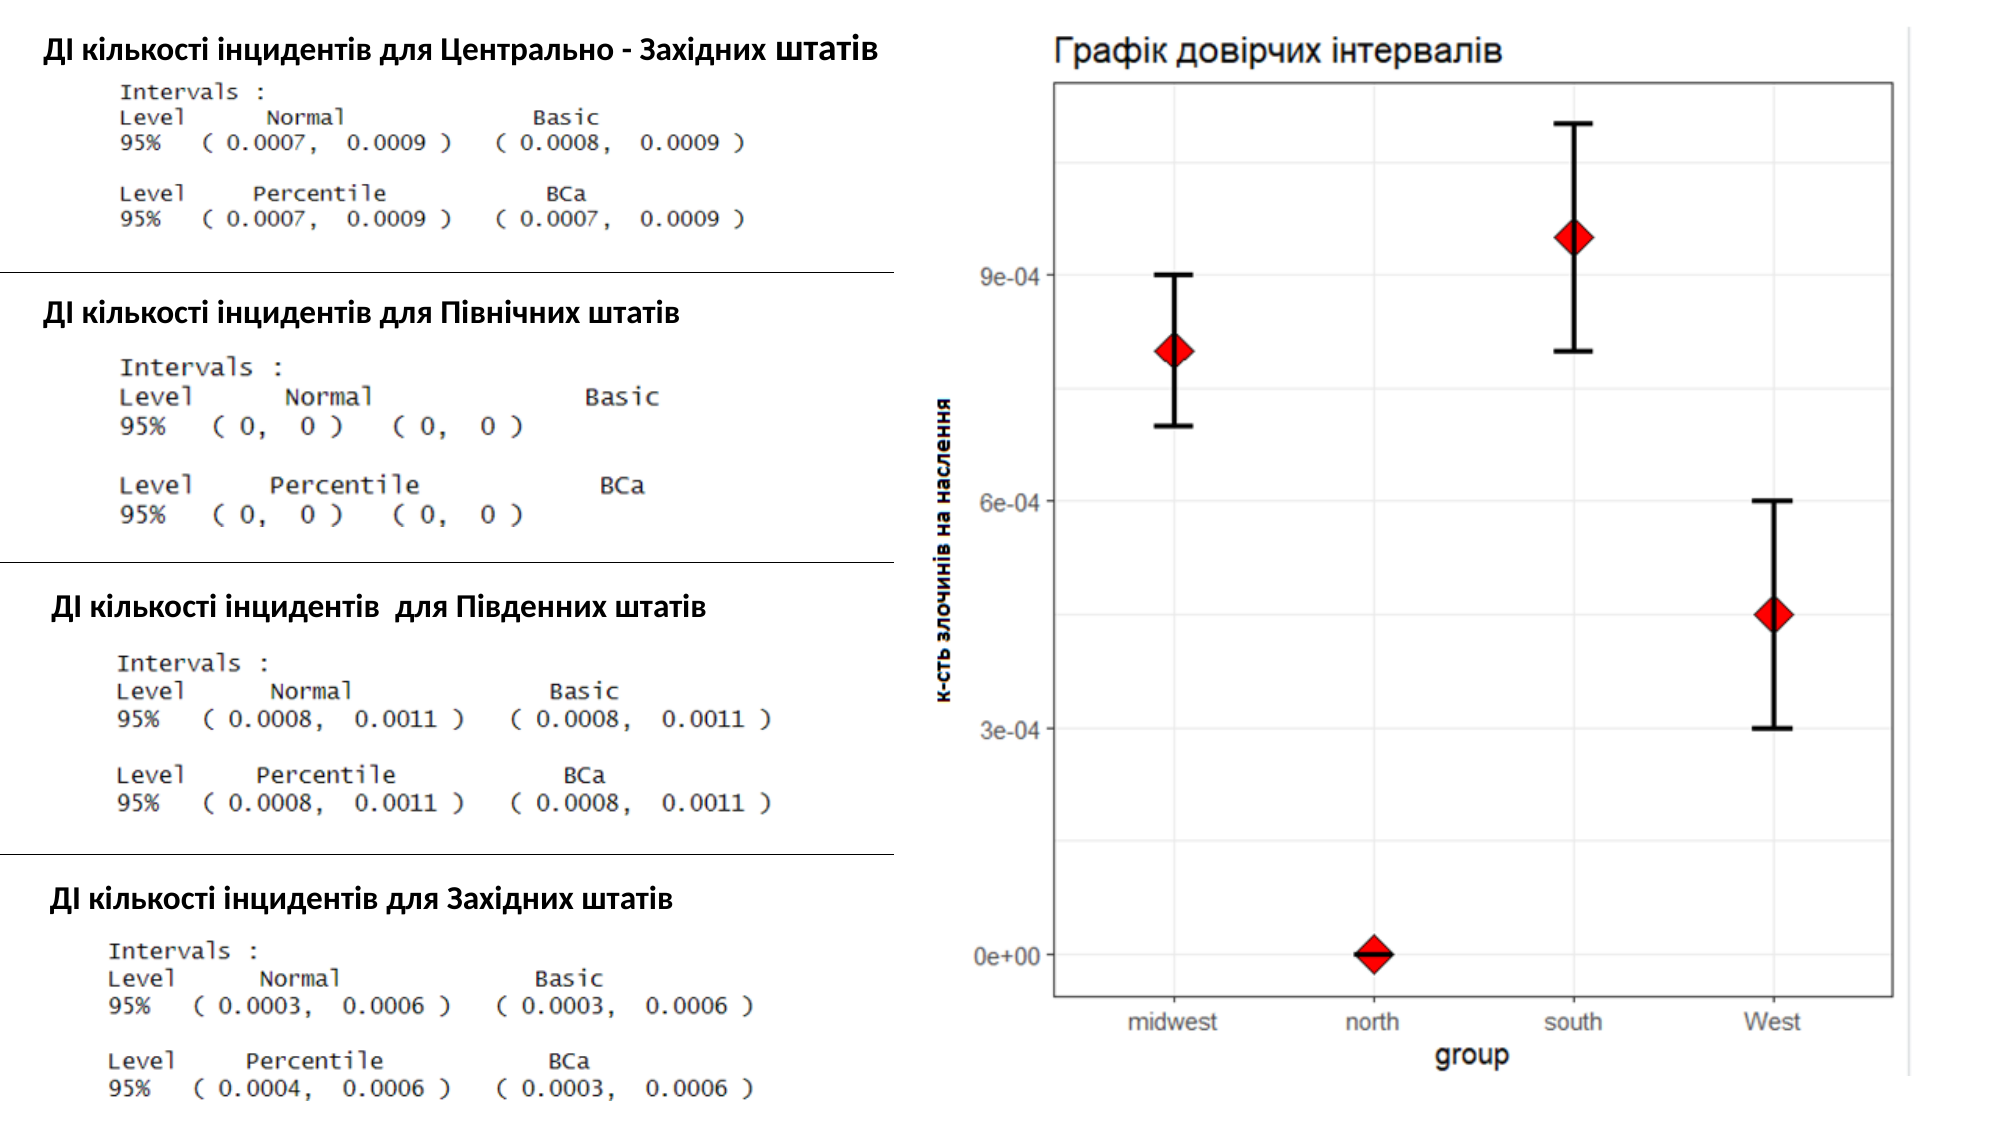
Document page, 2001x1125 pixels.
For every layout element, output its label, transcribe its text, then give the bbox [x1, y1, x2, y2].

picture [116, 647, 777, 819]
text_box ДІ кількості інцидентів для Північних штатів [0, 282, 744, 338]
text_box ДІ кількості інцидентів для Південних штатів [11, 576, 748, 632]
picture [894, 0, 1924, 1076]
picture [105, 929, 759, 1101]
picture [116, 78, 748, 234]
picture [116, 353, 664, 527]
text_box ДІ кількості інцидентів для Центрально - Західних штатів [28, 15, 894, 76]
text_box ДІ кількості інцидентів для Західних штатів [0, 868, 728, 924]
